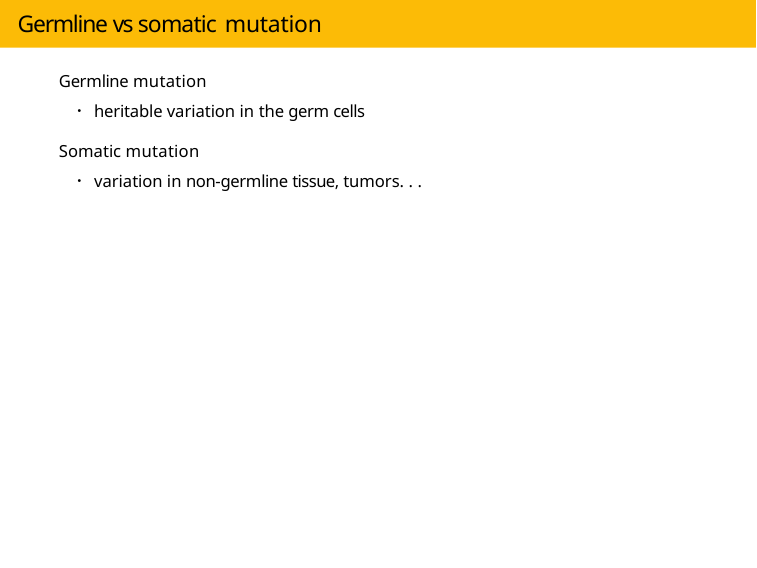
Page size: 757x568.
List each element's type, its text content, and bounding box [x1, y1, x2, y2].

title Germline vs somatic mutation [15, 9, 741, 105]
text_box Germline mutation heritable variation in the germ cells Somatic mutation variation in non-germline tissue, tumors. . . [56, 71, 692, 220]
